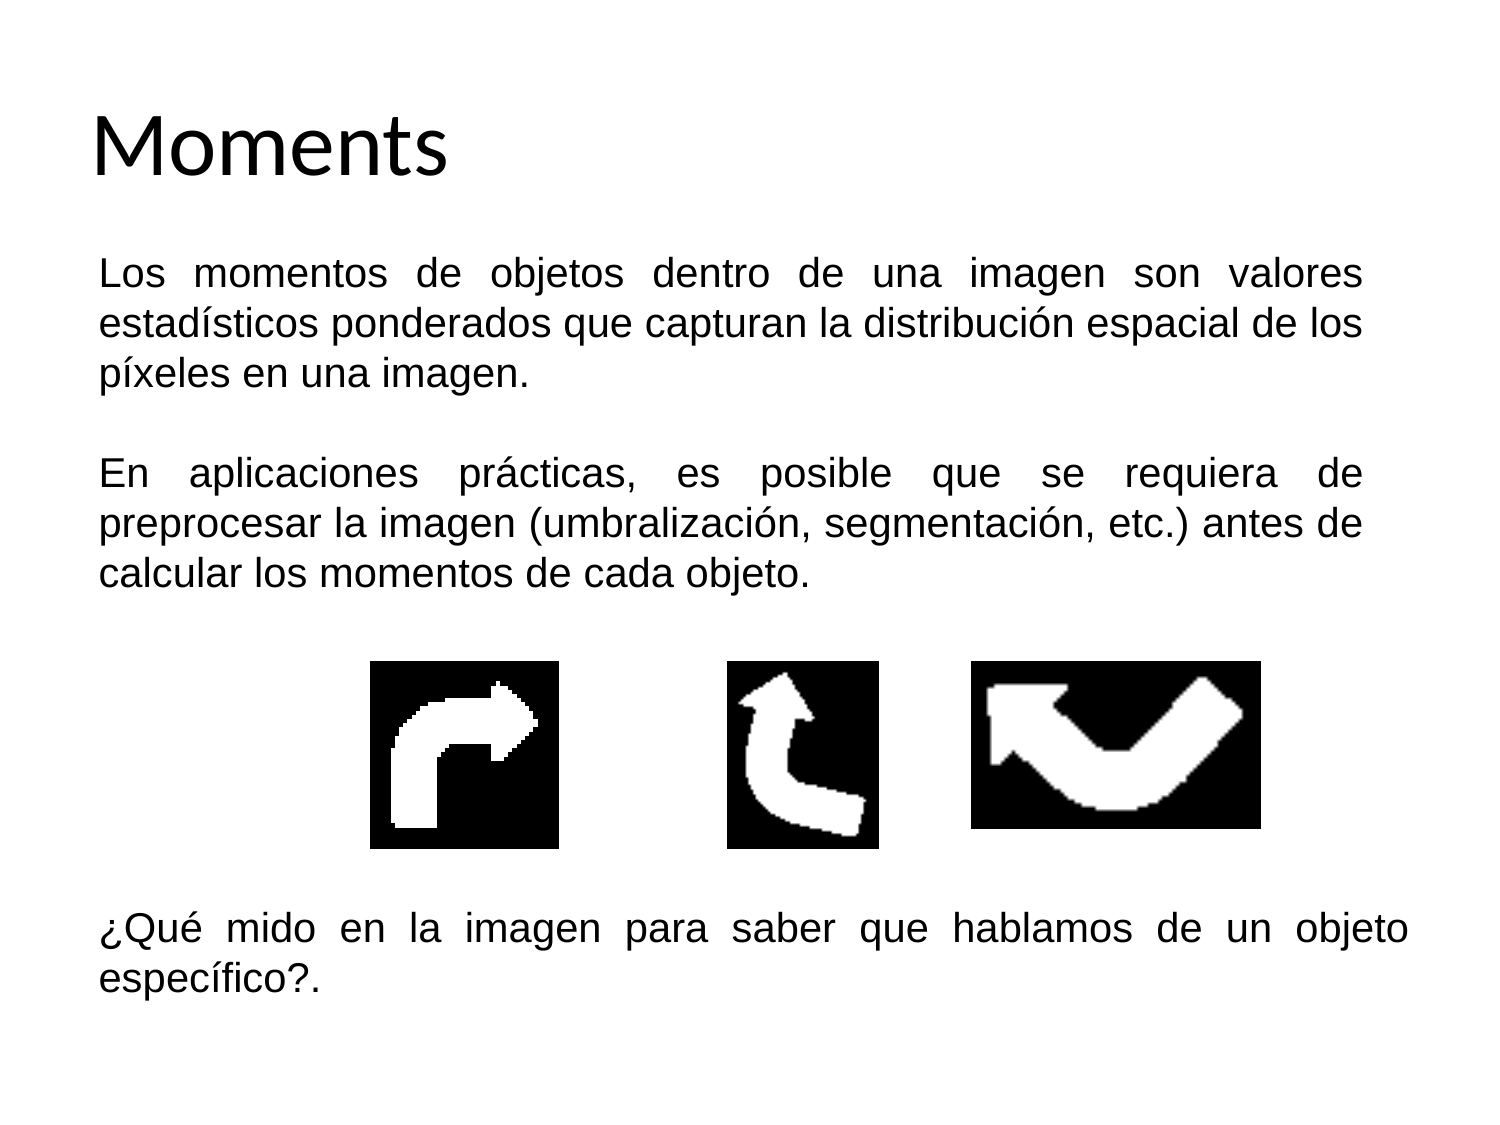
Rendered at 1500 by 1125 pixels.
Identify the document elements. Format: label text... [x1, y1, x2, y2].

picture [726, 660, 879, 849]
picture [370, 660, 559, 849]
text_box ¿Qué mido en la imagen para saber que hablamos de un objeto específico?. [83, 886, 1425, 1017]
picture [971, 660, 1261, 829]
text_box Los momentos de objetos dentro de una imagen son valores estadísticos ponderados que capturan la distribución espacial de los píxeles en una imagen. En aplicaciones prácticas, es posible que se requiera de preprocesar la imagen (umbralización, segmentación, etc.) antes de calcular los momentos de cada objeto. [83, 230, 1380, 611]
title Moments [75, 45, 1425, 233]
